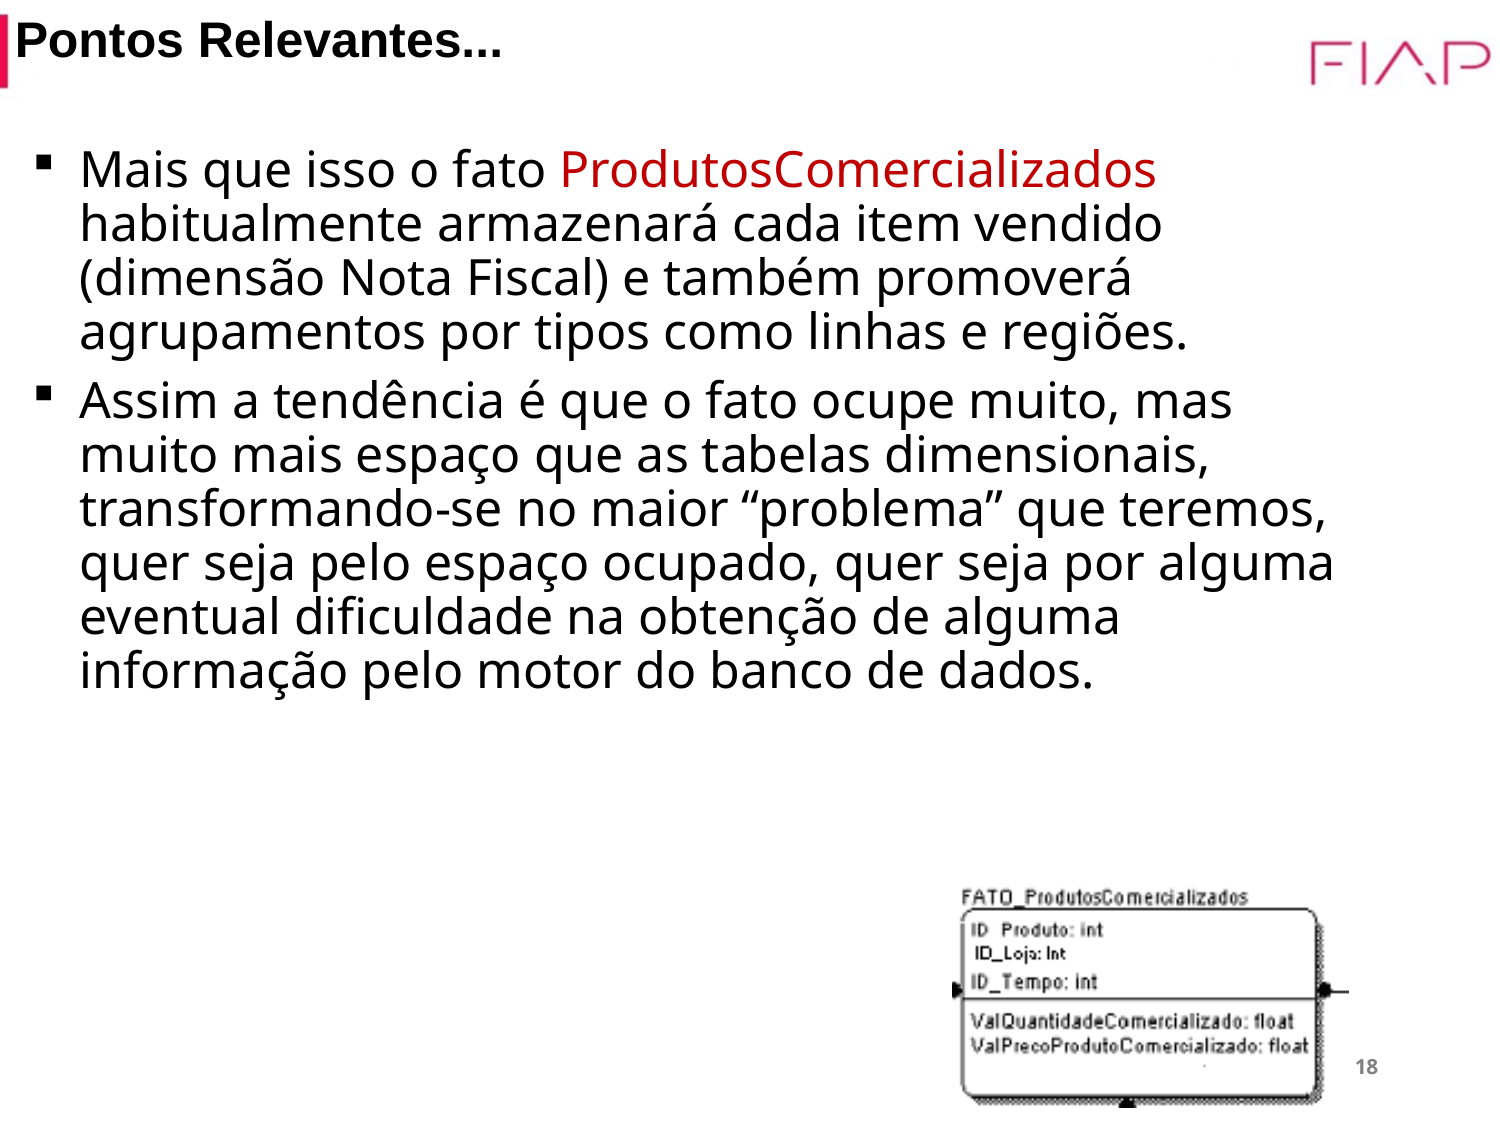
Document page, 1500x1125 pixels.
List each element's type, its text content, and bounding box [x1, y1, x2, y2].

title Pontos Relevantes... [0, 7, 1350, 195]
list Mais que isso o fato ProdutosComercializados habitualmente armazenará cada item vendido (dimensão Nota Fiscal) e também promoverá agrupamentos por tipos como linhas e regiões. Assim a tendência é que o fato ocupe muito, mas muito mais espaço que as tabelas dimensionais, transformando-se no maior “problema” que teremos, quer seja pelo espaço ocupado, quer seja por alguma eventual dificuldade na obtenção de alguma informação pelo motor do banco de dados. [17, 137, 1400, 905]
picture [951, 857, 1349, 1108]
picture [0, 0, 1500, 133]
